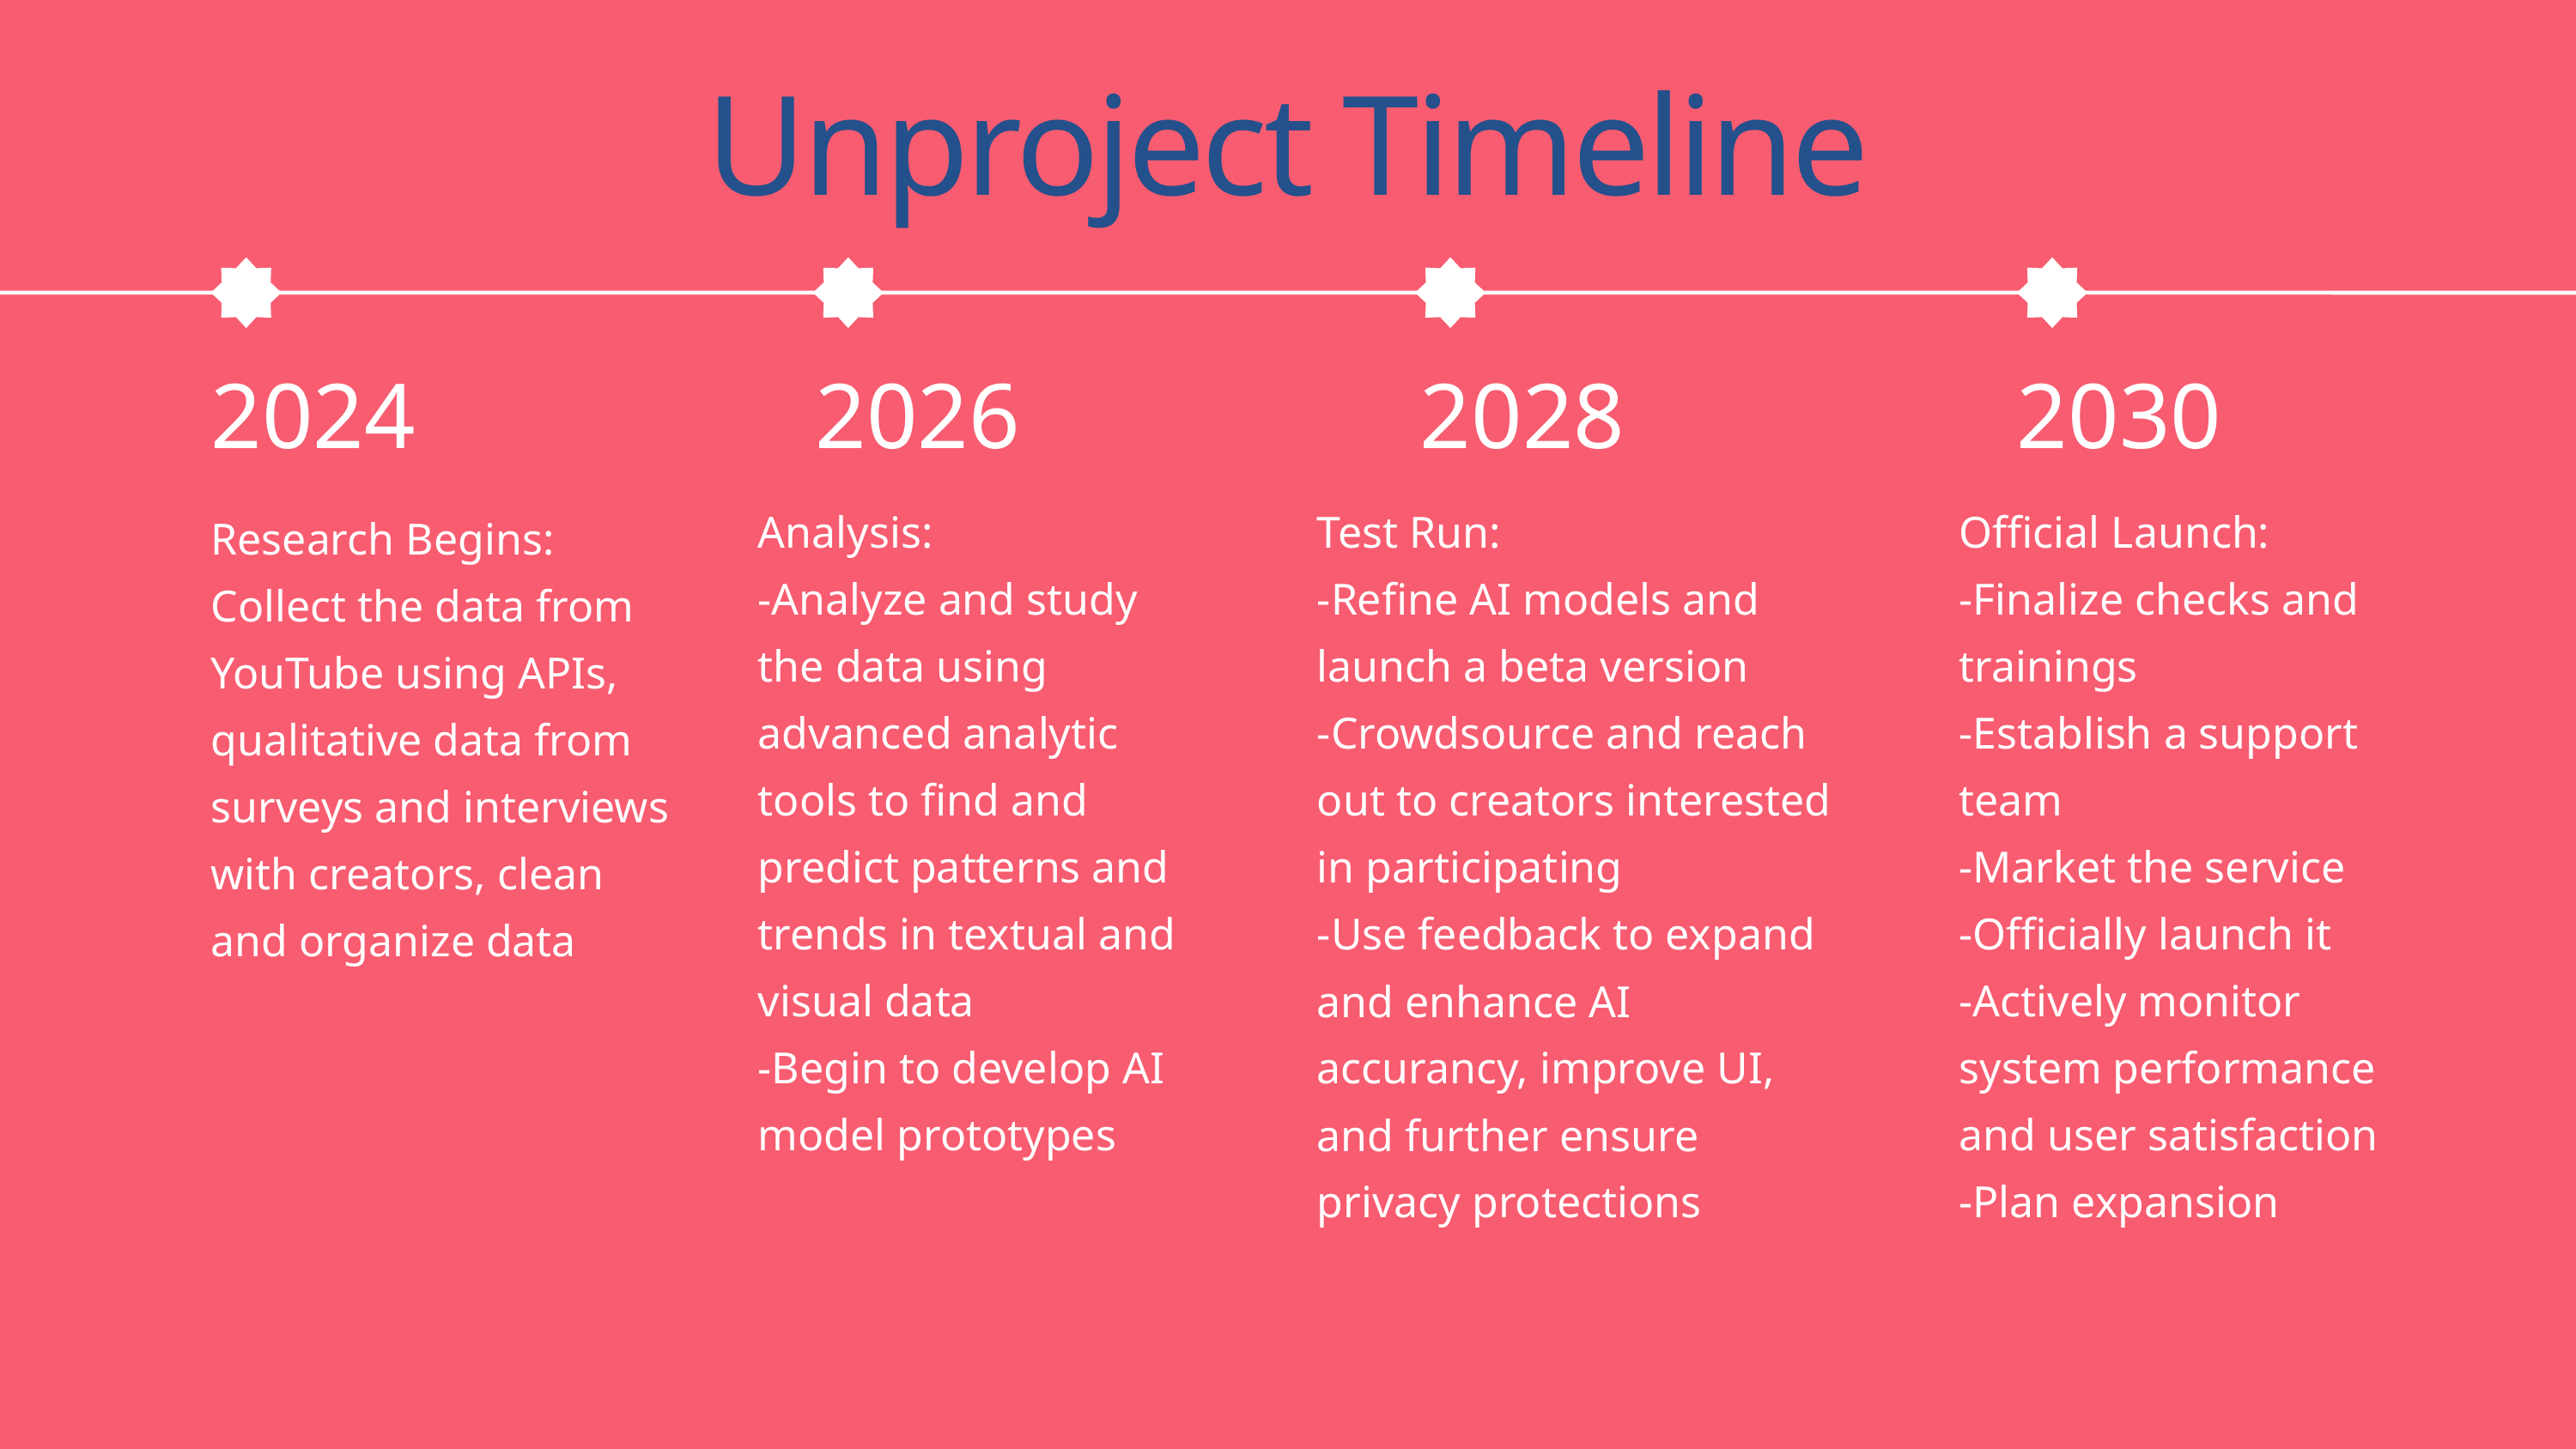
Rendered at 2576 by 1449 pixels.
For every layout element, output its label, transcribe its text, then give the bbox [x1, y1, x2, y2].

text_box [1414, 257, 1486, 329]
text_box Unproject Timeline [537, 67, 2039, 224]
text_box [2016, 257, 2088, 329]
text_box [210, 257, 283, 329]
text_box 2030 [2016, 373, 2327, 467]
text_box 2028 [1419, 373, 1730, 467]
text_box Analysis: -Analyze and study the data using advanced analytic tools to find and predict patterns and trends in textual and visual data -Begin to develop AI model prototypes [757, 489, 1202, 1160]
text_box Official Launch: -Finalize checks and trainings -Establish a support team -Market the service -Officially launch it -Actively monitor system performance and user satisfaction -Plan expansion [1959, 489, 2432, 1294]
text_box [812, 257, 884, 329]
text_box Research Begins: Collect the data from YouTube using APIs, qualitative data from surveys and interviews with creators, clean and organize data [210, 496, 683, 966]
text_box 2026 [815, 373, 1126, 467]
text_box Test Run: -Refine AI models and launch a beta version -Crowdsource and reach out to creators interested in participating -Use feedback to expand and enhance AI accurancy, improve UI, and further ensure privacy protections [1316, 489, 1844, 1228]
text_box 2024 [210, 373, 520, 467]
